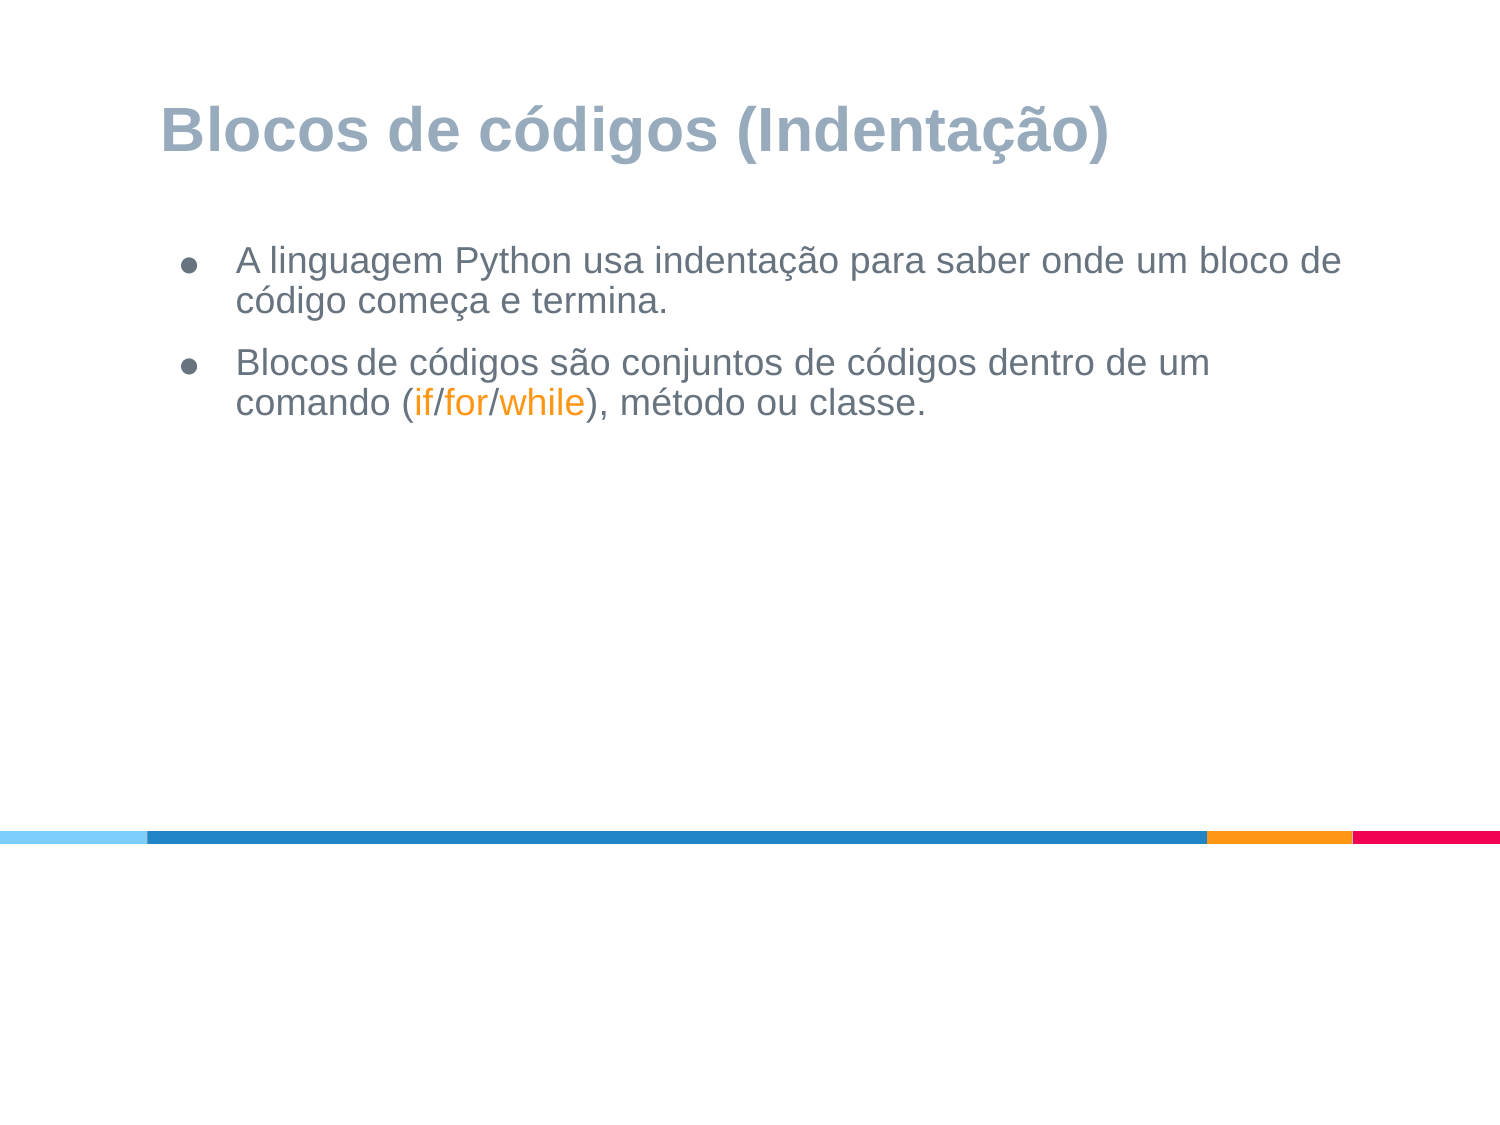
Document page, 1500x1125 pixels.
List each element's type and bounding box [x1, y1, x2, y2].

picture [0, 0, 1500, 844]
